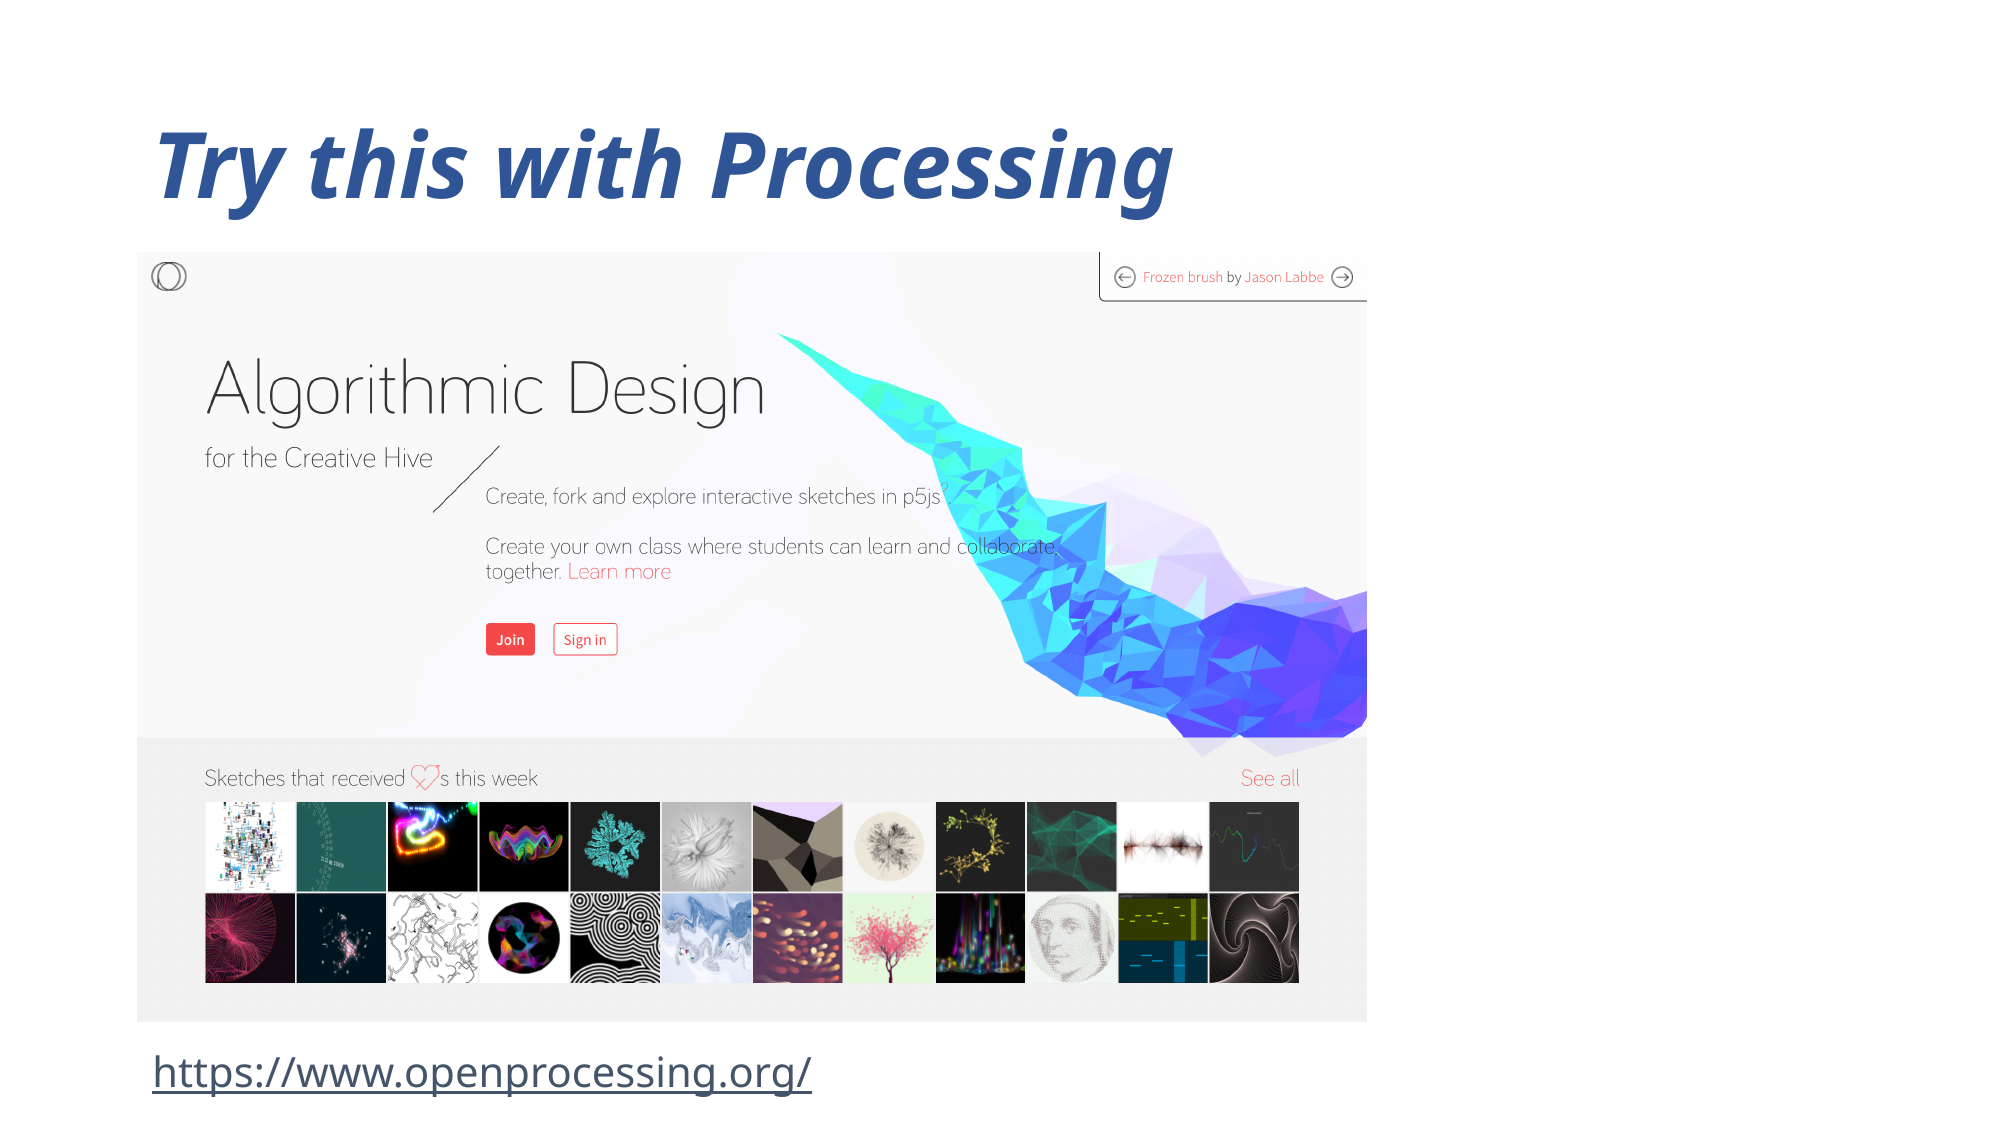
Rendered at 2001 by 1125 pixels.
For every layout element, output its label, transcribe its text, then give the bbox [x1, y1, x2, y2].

list https://www.openprocessing.org/ [137, 1022, 1000, 1118]
title Try this with Processing [137, 94, 1367, 243]
picture [137, 252, 1367, 1022]
